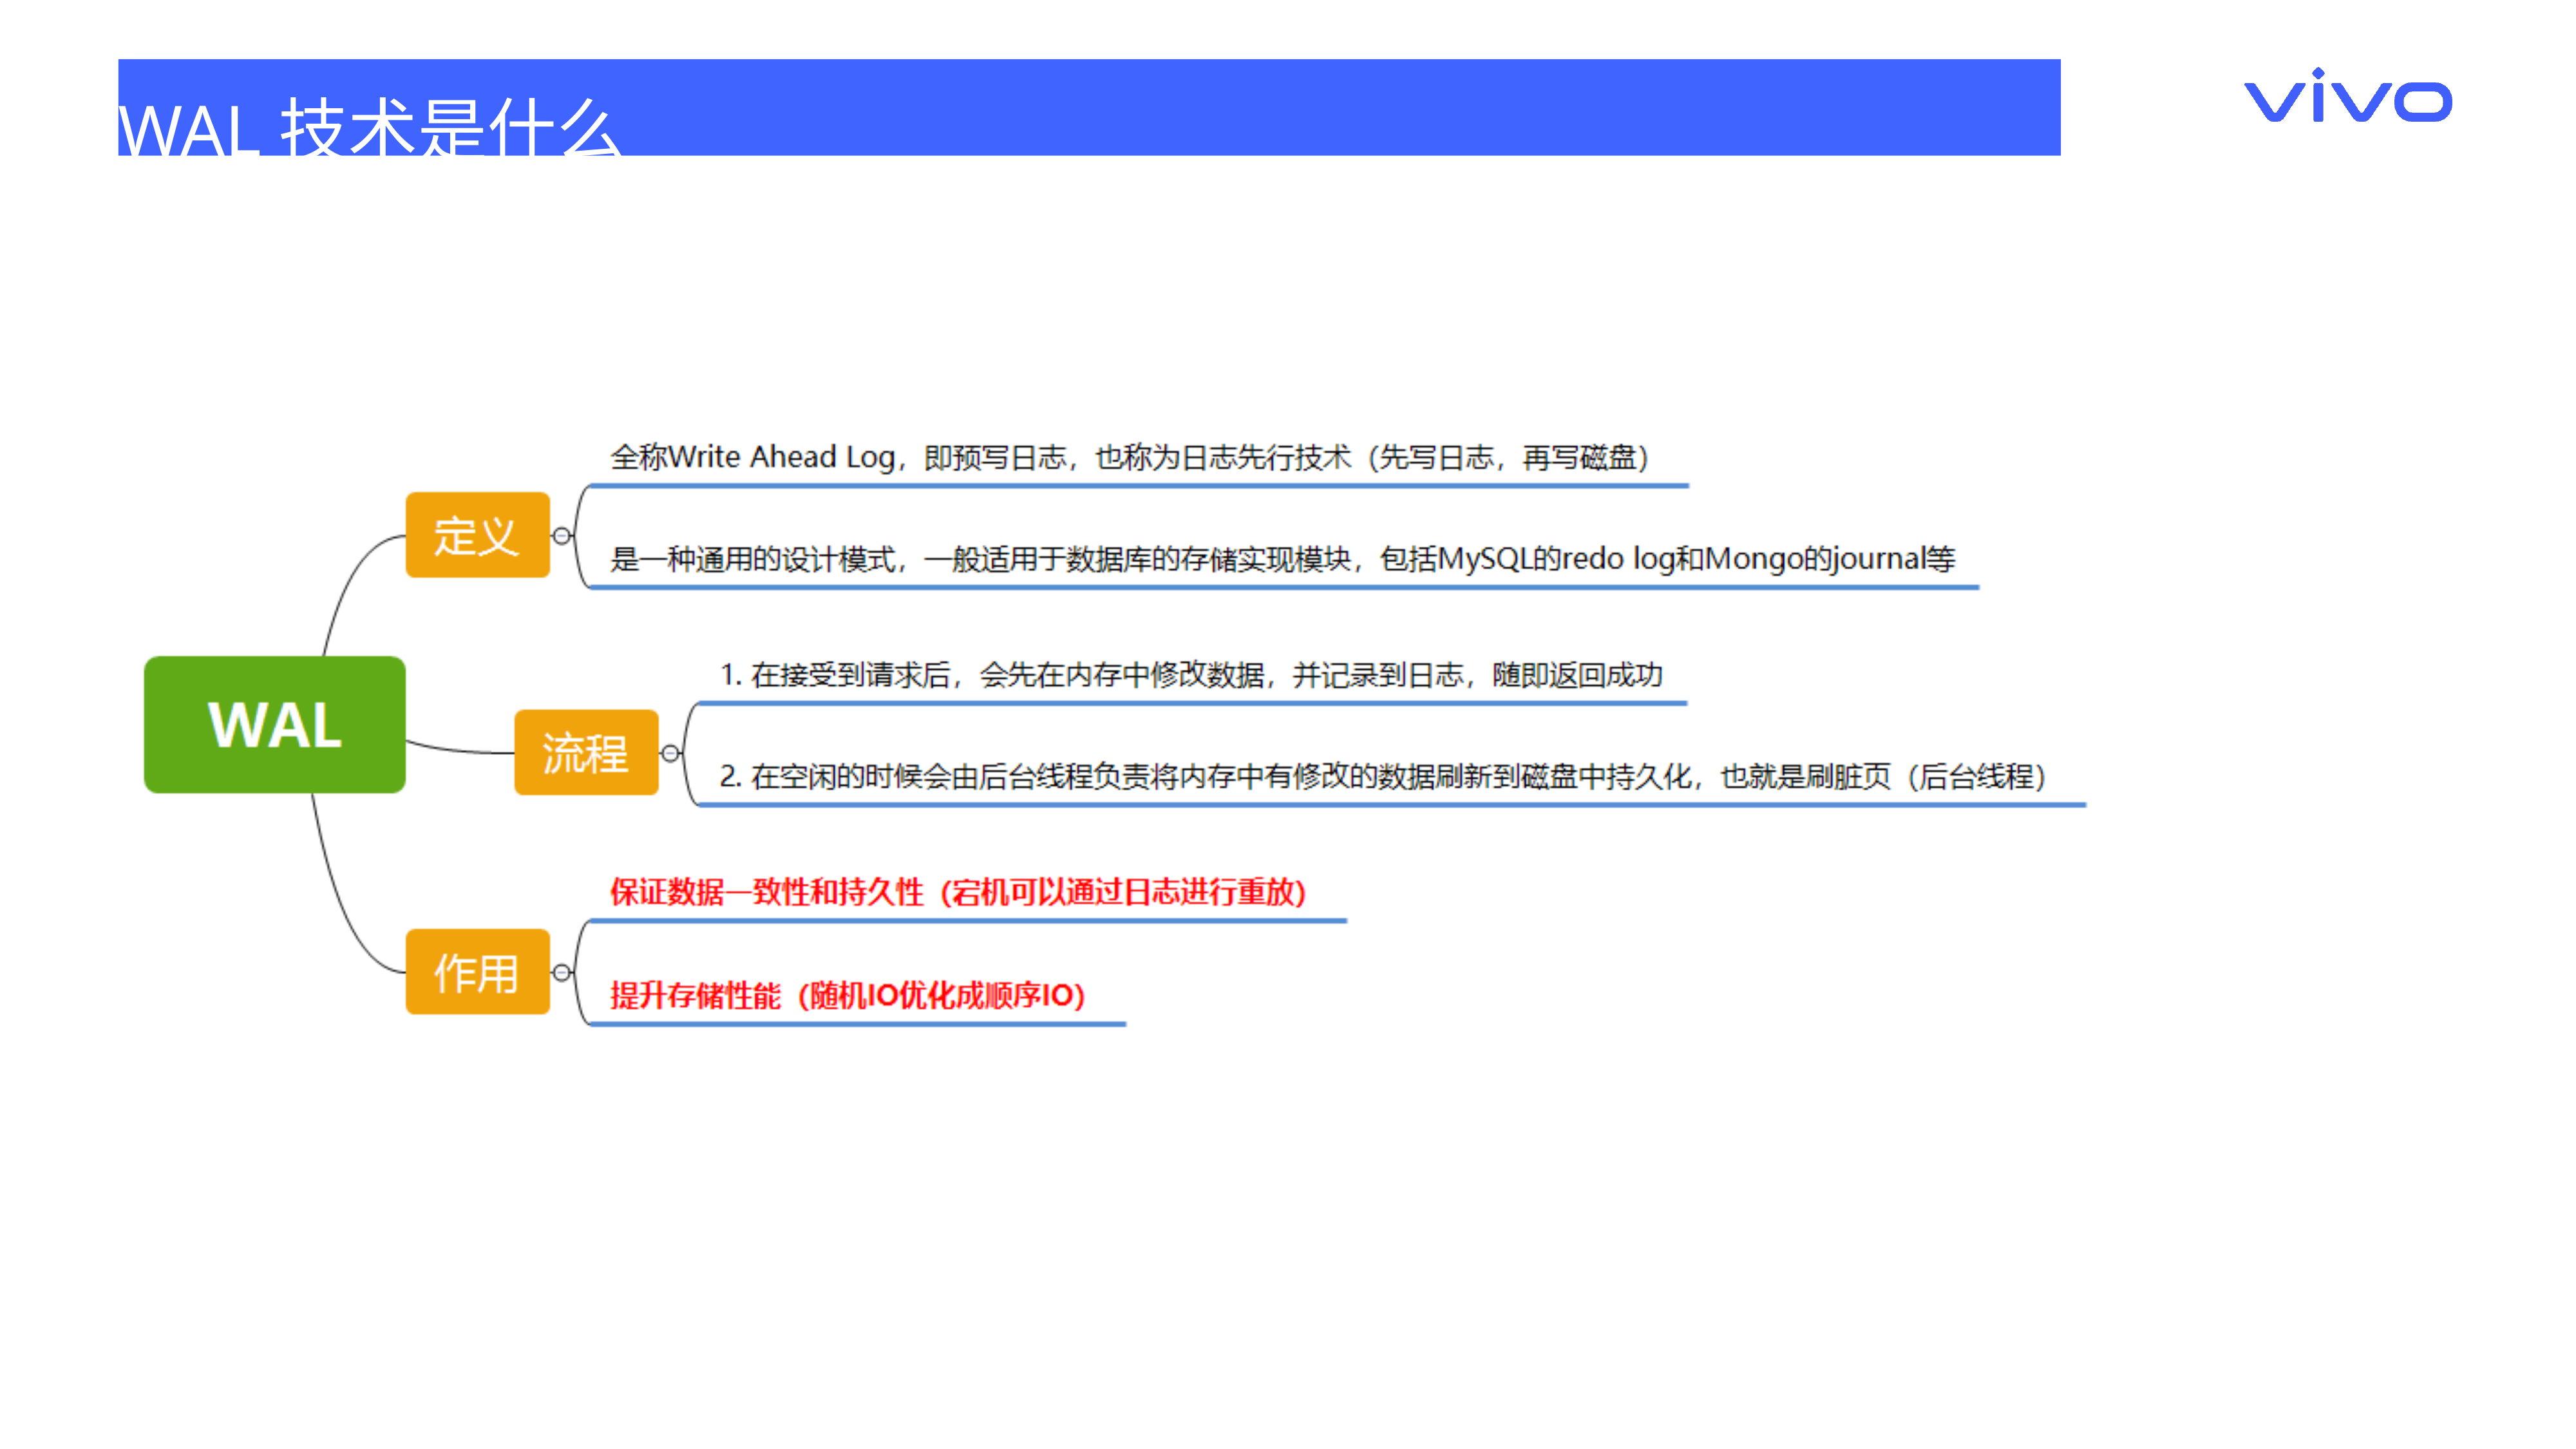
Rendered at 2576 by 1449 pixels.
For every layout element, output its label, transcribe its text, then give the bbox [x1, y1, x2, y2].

picture [118, 400, 2118, 1054]
picture [2244, 67, 2452, 122]
list WAL技术是什么 [118, 59, 2061, 156]
